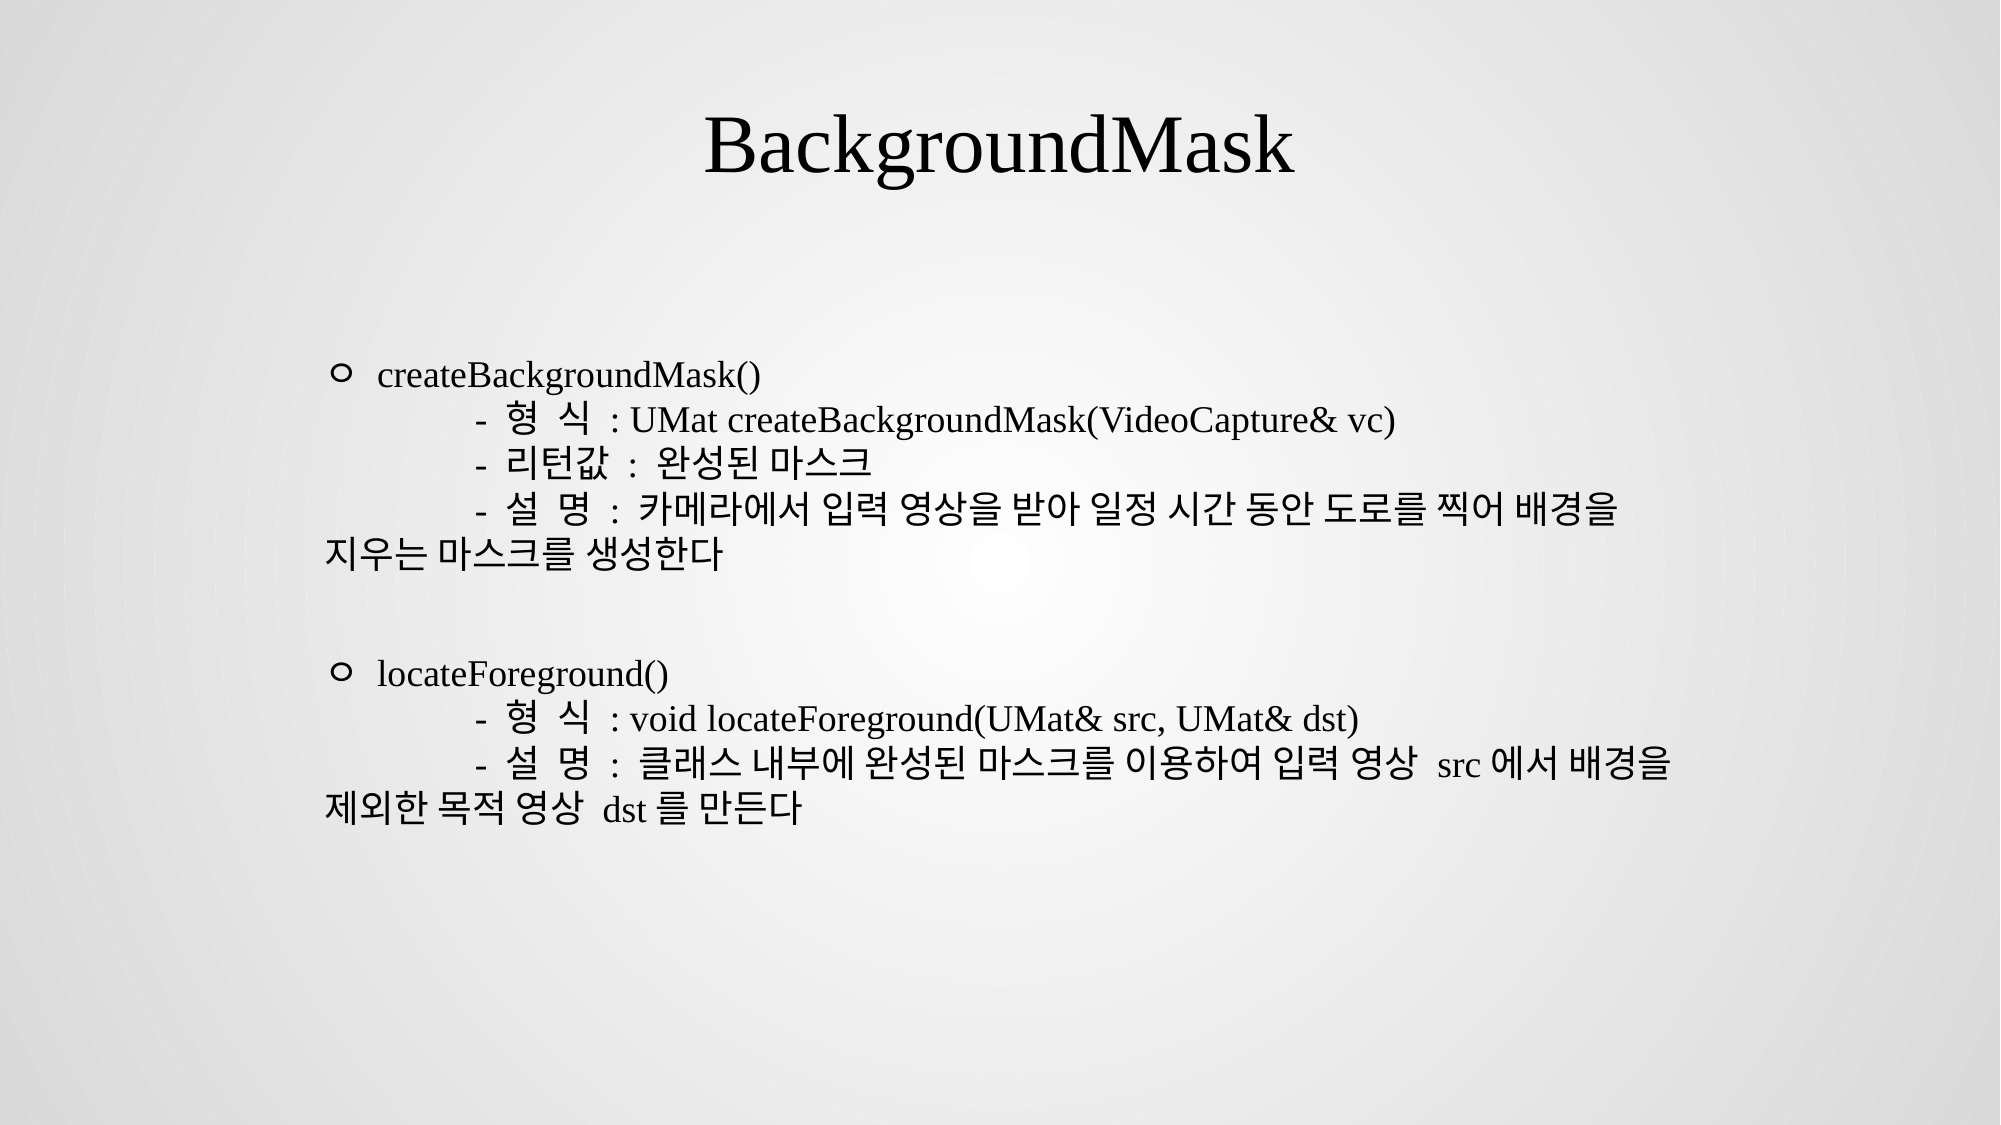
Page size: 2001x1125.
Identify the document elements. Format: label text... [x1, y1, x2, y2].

text_box BackgroundMask [324, 44, 1675, 233]
text_box ㅇ createBackgroundMask() - 형 식 : UMat createBackgroundMask(VideoCapture& vc) - 리턴값 : 완성된 마스크 - 설 명 : 카메라에서 입력 영상을 받아 일정 시간 동안 도로를 찍어 배경을 지우는 마스크를 생성한다 ㅇ locateForeground() - 형 식 : void locateForeground(UMat& src, UMat& dst) - 설 명 : 클래스 내부에 완성된 마스크를 이용하여 입력 영상 src에서 배경을 제외한 목적 영상 dst를 만든다 [324, 263, 1675, 916]
